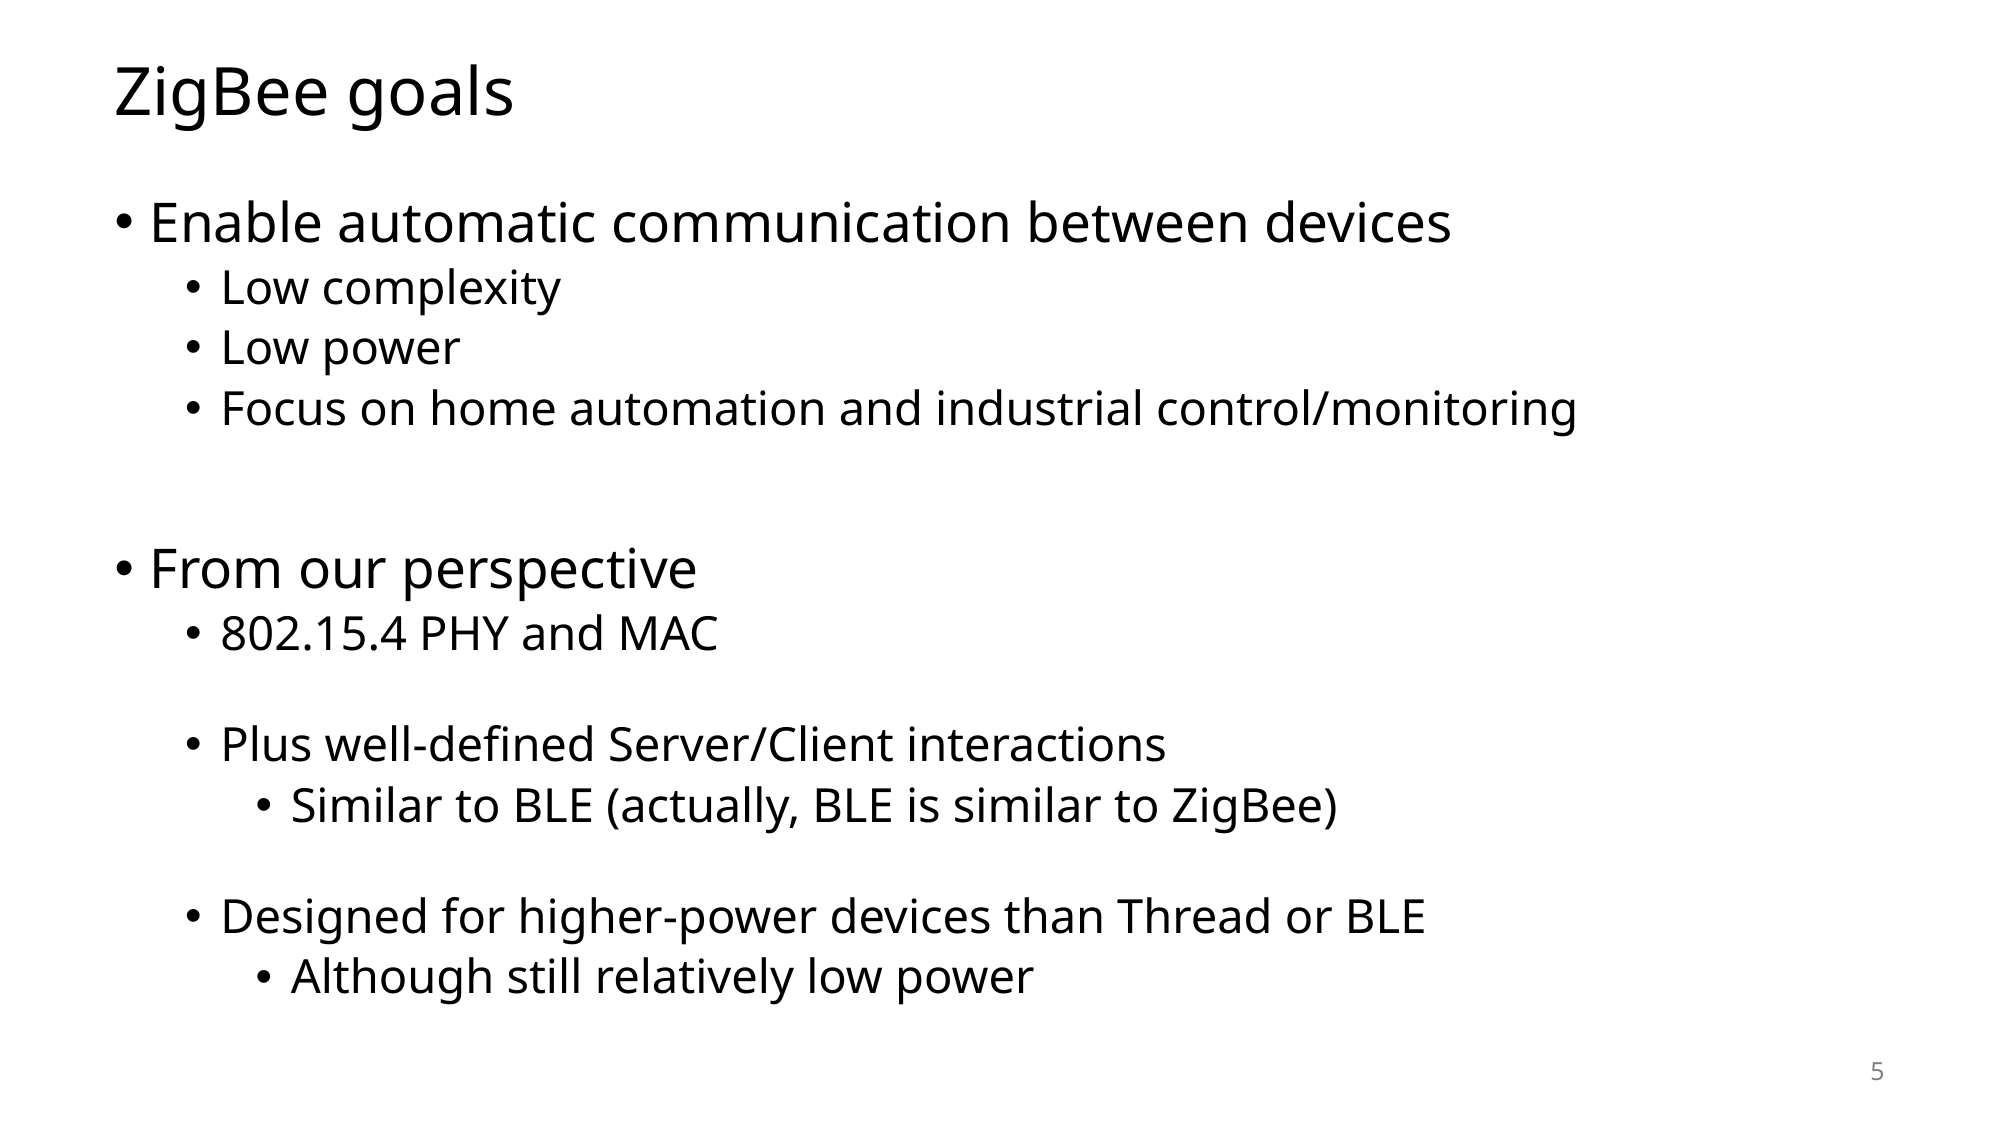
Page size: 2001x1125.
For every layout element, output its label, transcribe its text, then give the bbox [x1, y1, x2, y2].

slide_number 5 [1749, 1042, 1900, 1103]
title ZigBee goals [99, 37, 1900, 150]
list Enable automatic communication between devices Low complexity Low power Focus on home automation and industrial control/monitoring From our perspective 802.15.4 PHY and MAC Plus well-defined Server/Client interactions Similar to BLE (actually, BLE is similar to ZigBee) Designed for higher-power devices than Thread or BLE Although still relatively low power [99, 187, 1900, 1013]
